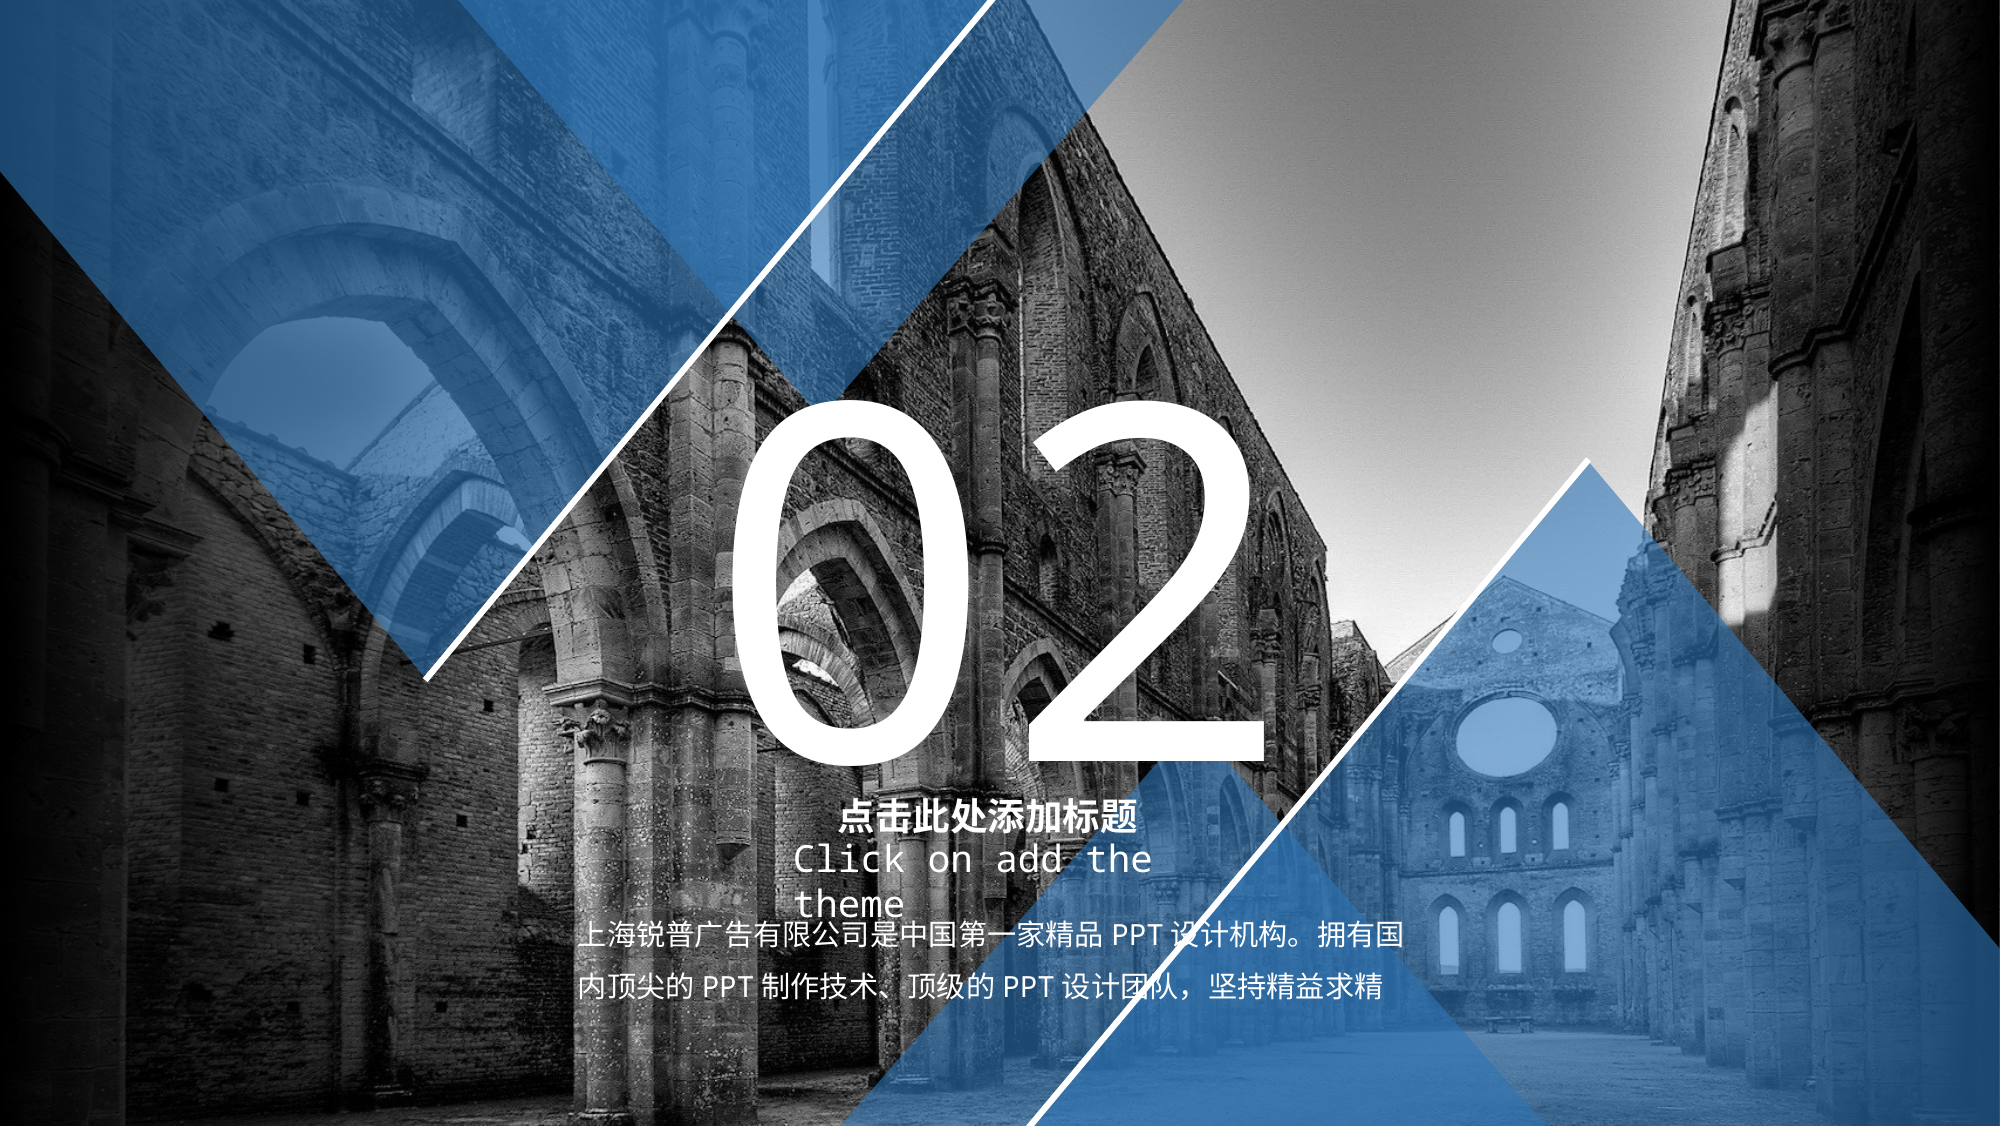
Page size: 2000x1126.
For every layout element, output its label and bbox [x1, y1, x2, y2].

text_box [563, 785, 1429, 1013]
text_box [0, 0, 2000, 1126]
text_box [425, 0, 994, 681]
text_box [1020, 459, 1589, 1126]
